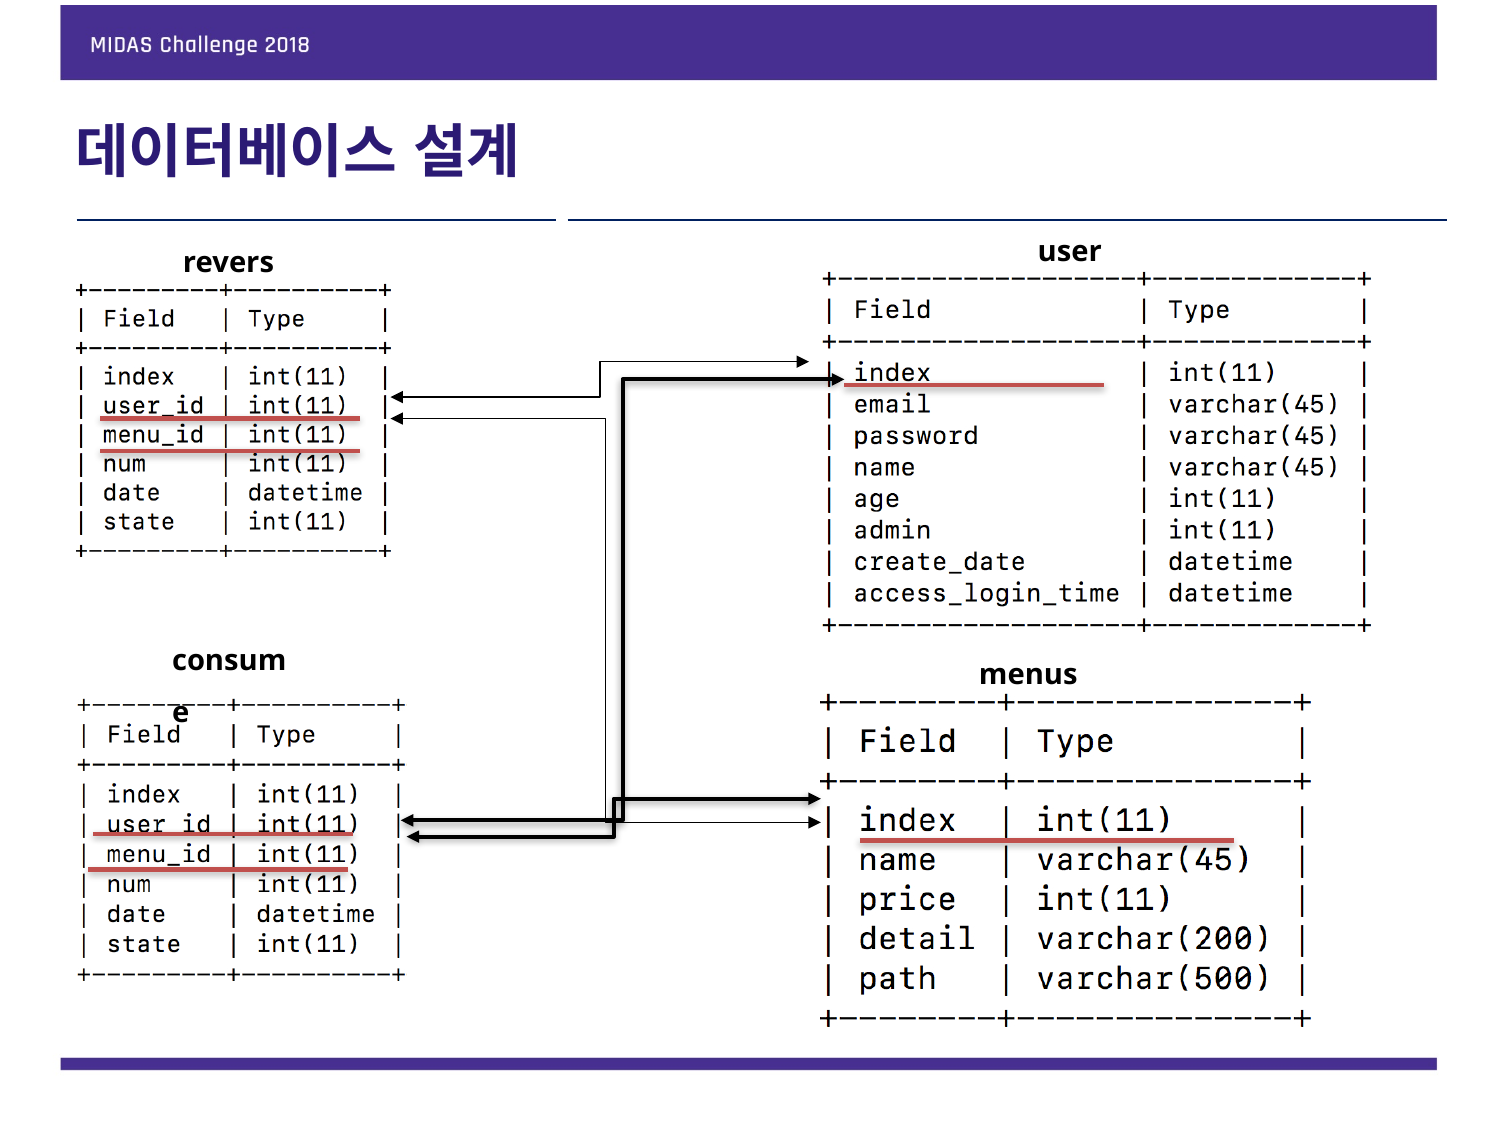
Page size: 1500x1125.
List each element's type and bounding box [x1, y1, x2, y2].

text_box [76, 219, 1448, 228]
text_box [390, 418, 395, 823]
text_box [406, 798, 822, 837]
picture [0, 5, 1499, 1125]
text_box [390, 361, 810, 398]
text_box [400, 379, 845, 821]
